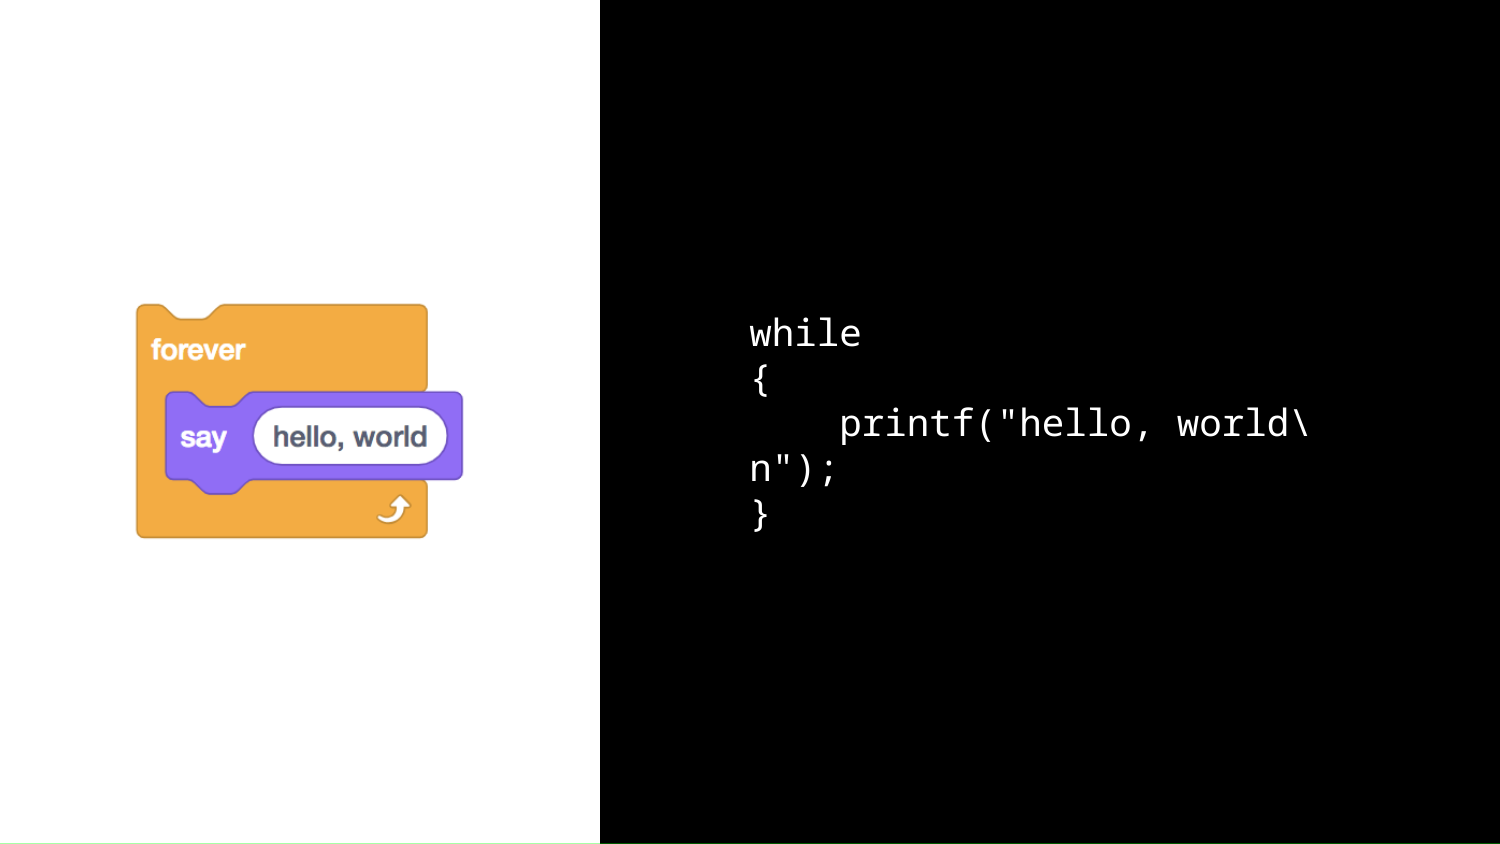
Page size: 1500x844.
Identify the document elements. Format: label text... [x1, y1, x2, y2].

text_box [600, 0, 1500, 844]
text_box [0, 0, 600, 844]
picture [125, 292, 475, 551]
text_box while (true) { printf("hello, world\n"); } [734, 277, 1366, 567]
